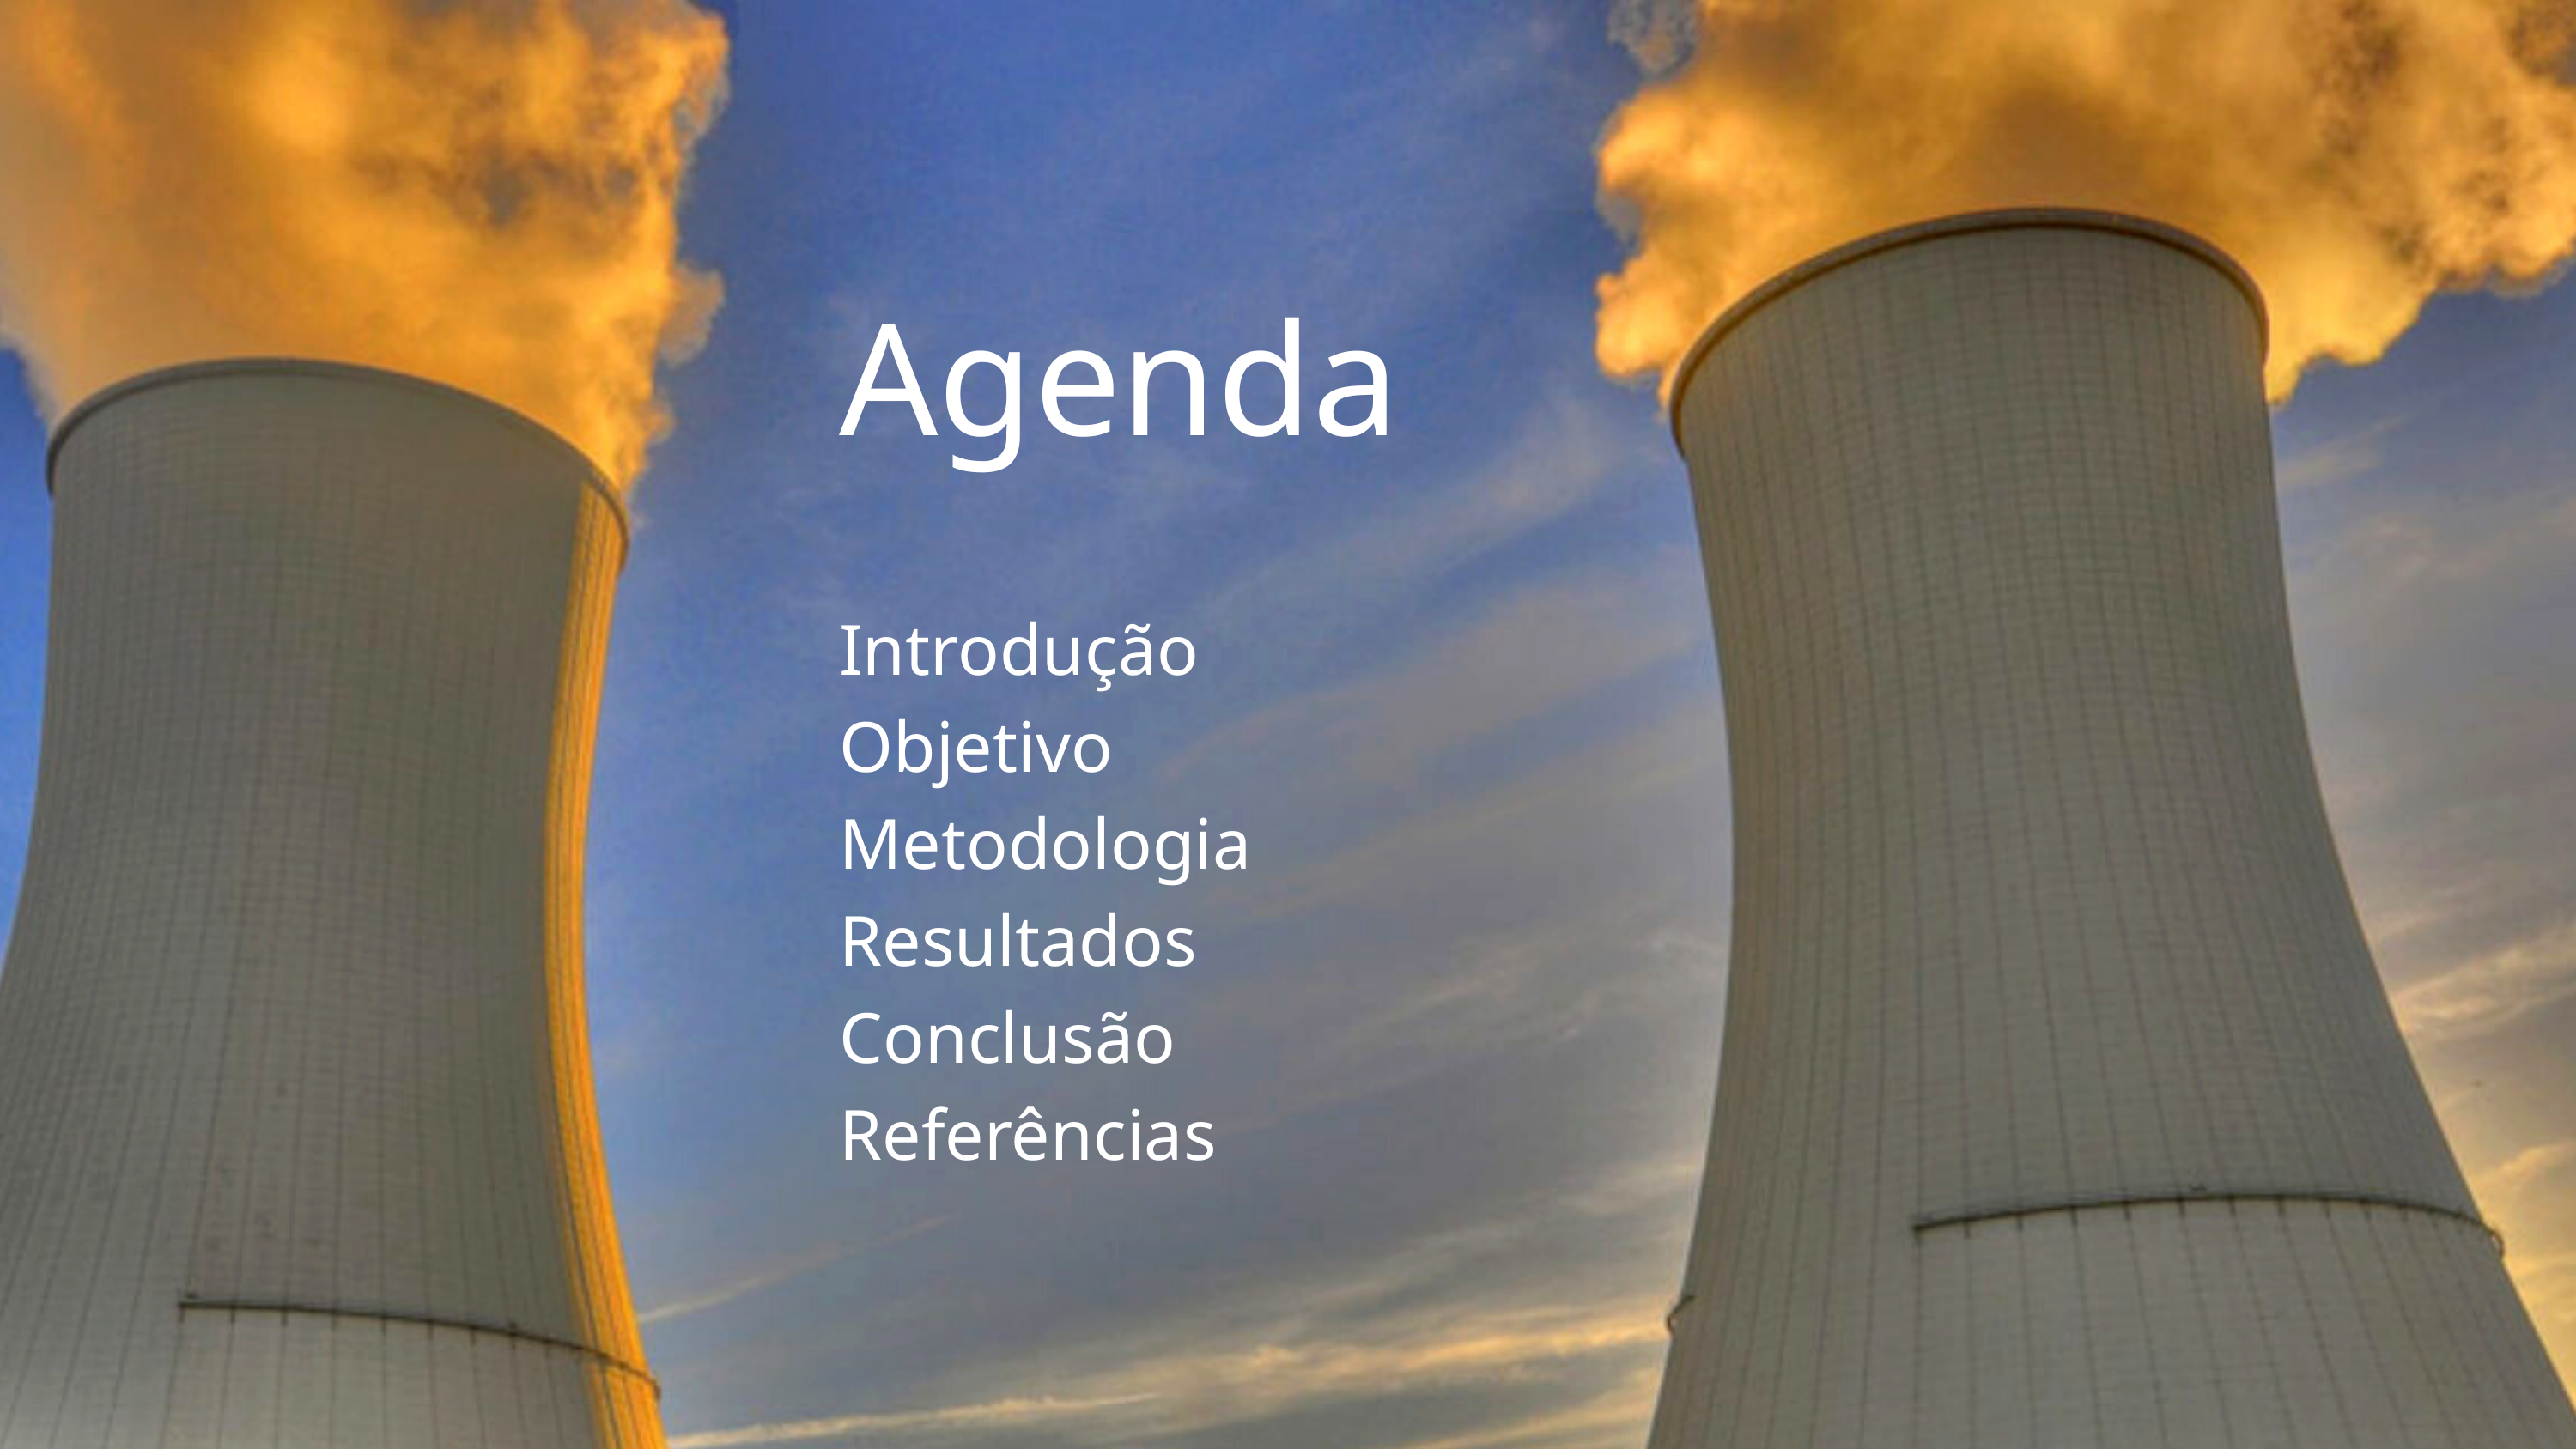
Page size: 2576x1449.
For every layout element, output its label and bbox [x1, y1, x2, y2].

picture [0, 0, 2576, 1449]
text_box [839, 285, 1805, 1449]
